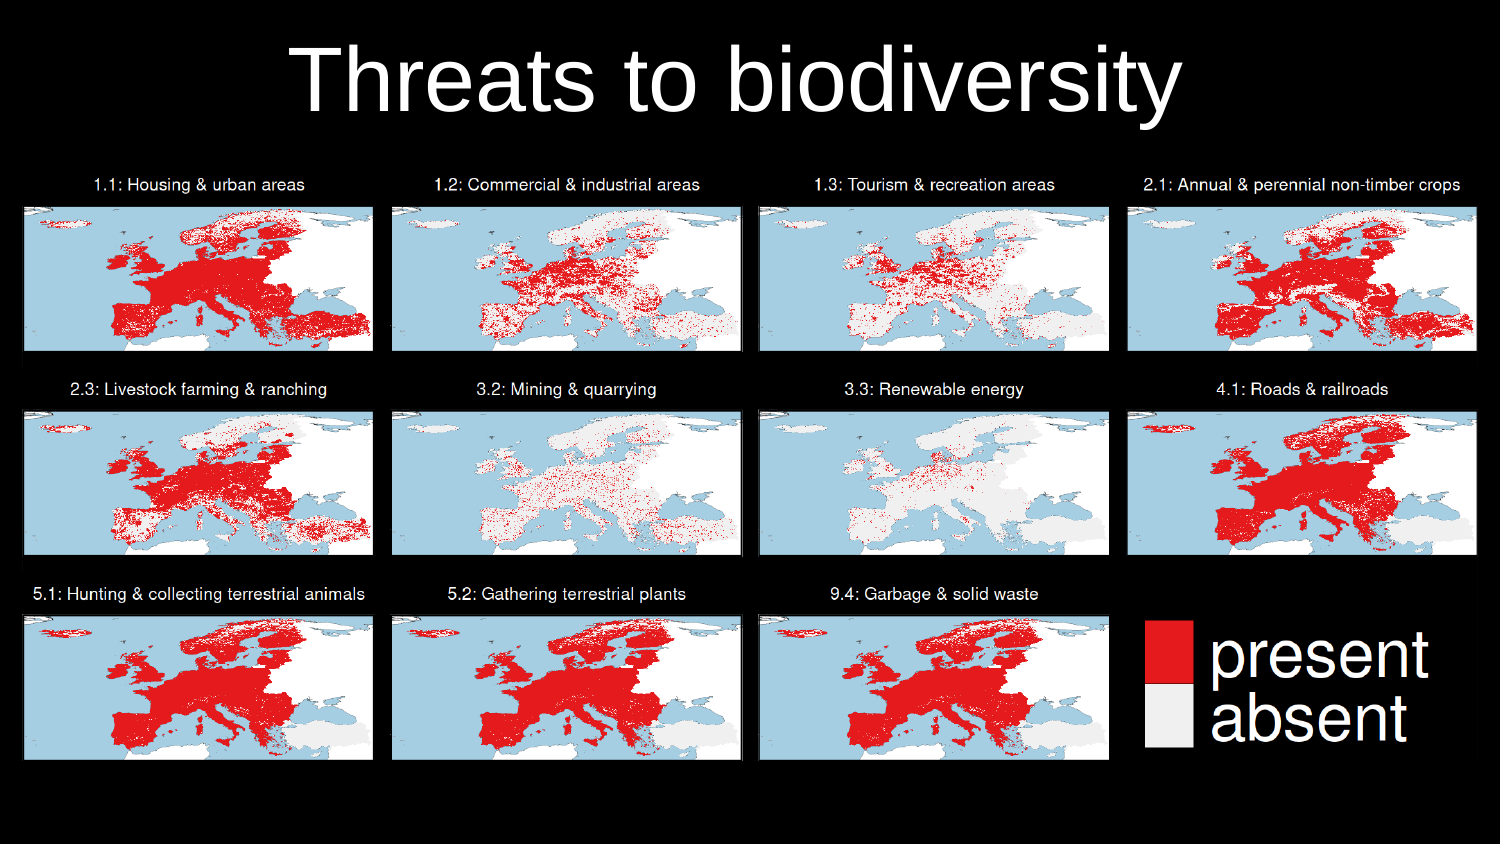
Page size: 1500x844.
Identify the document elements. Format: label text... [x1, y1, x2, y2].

picture [22, 163, 1478, 761]
title Threats to biodiversity [287, 11, 1213, 153]
